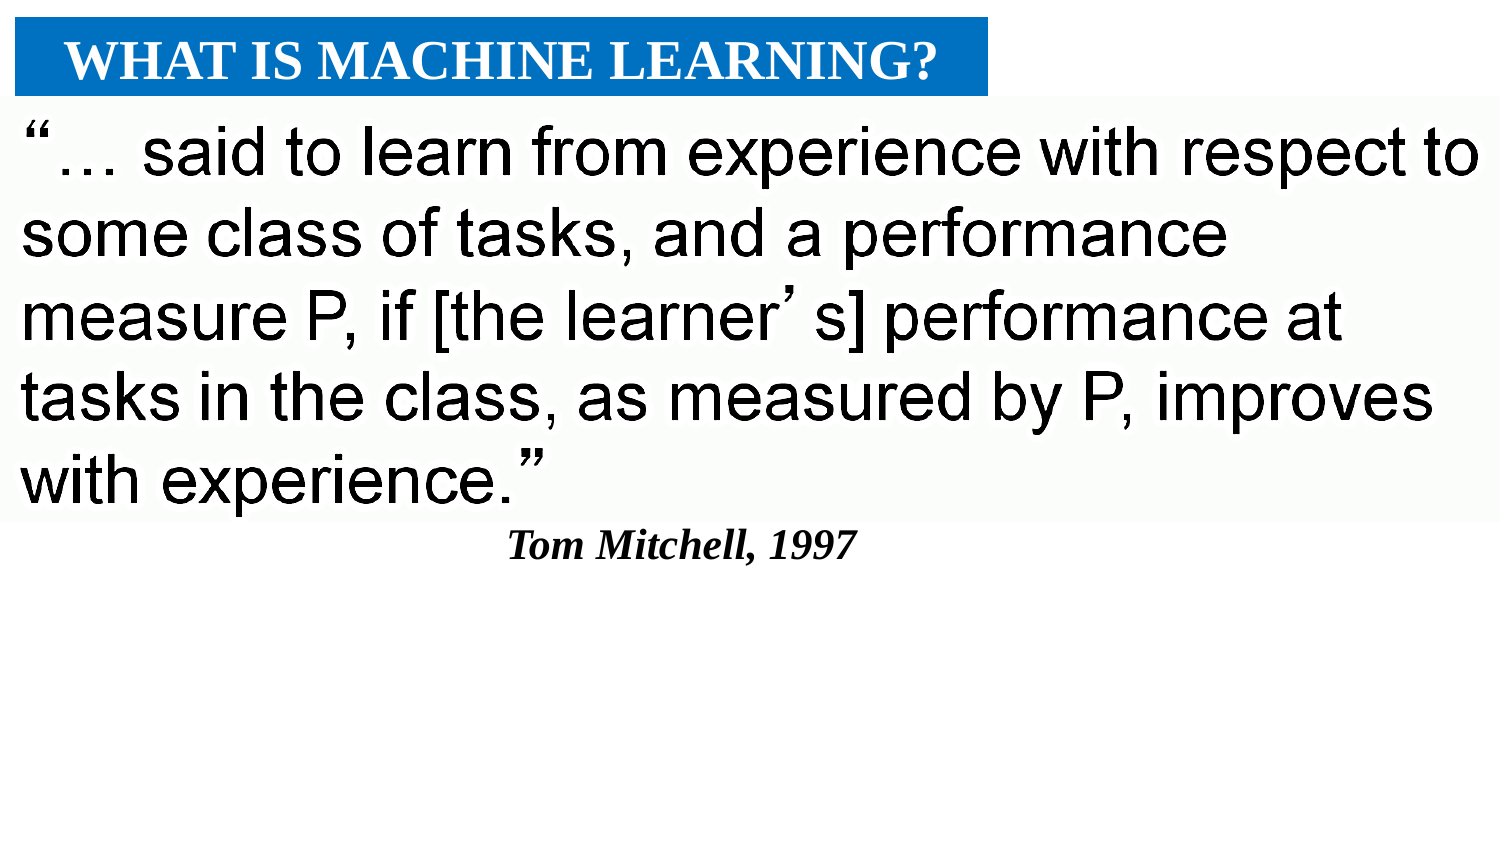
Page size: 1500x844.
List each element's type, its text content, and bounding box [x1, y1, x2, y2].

text_box WHAT IS MACHINE LEARNING? [15, 17, 988, 95]
picture [0, 96, 1500, 523]
text_box Tom Mitchell, 1997 [490, 531, 873, 574]
